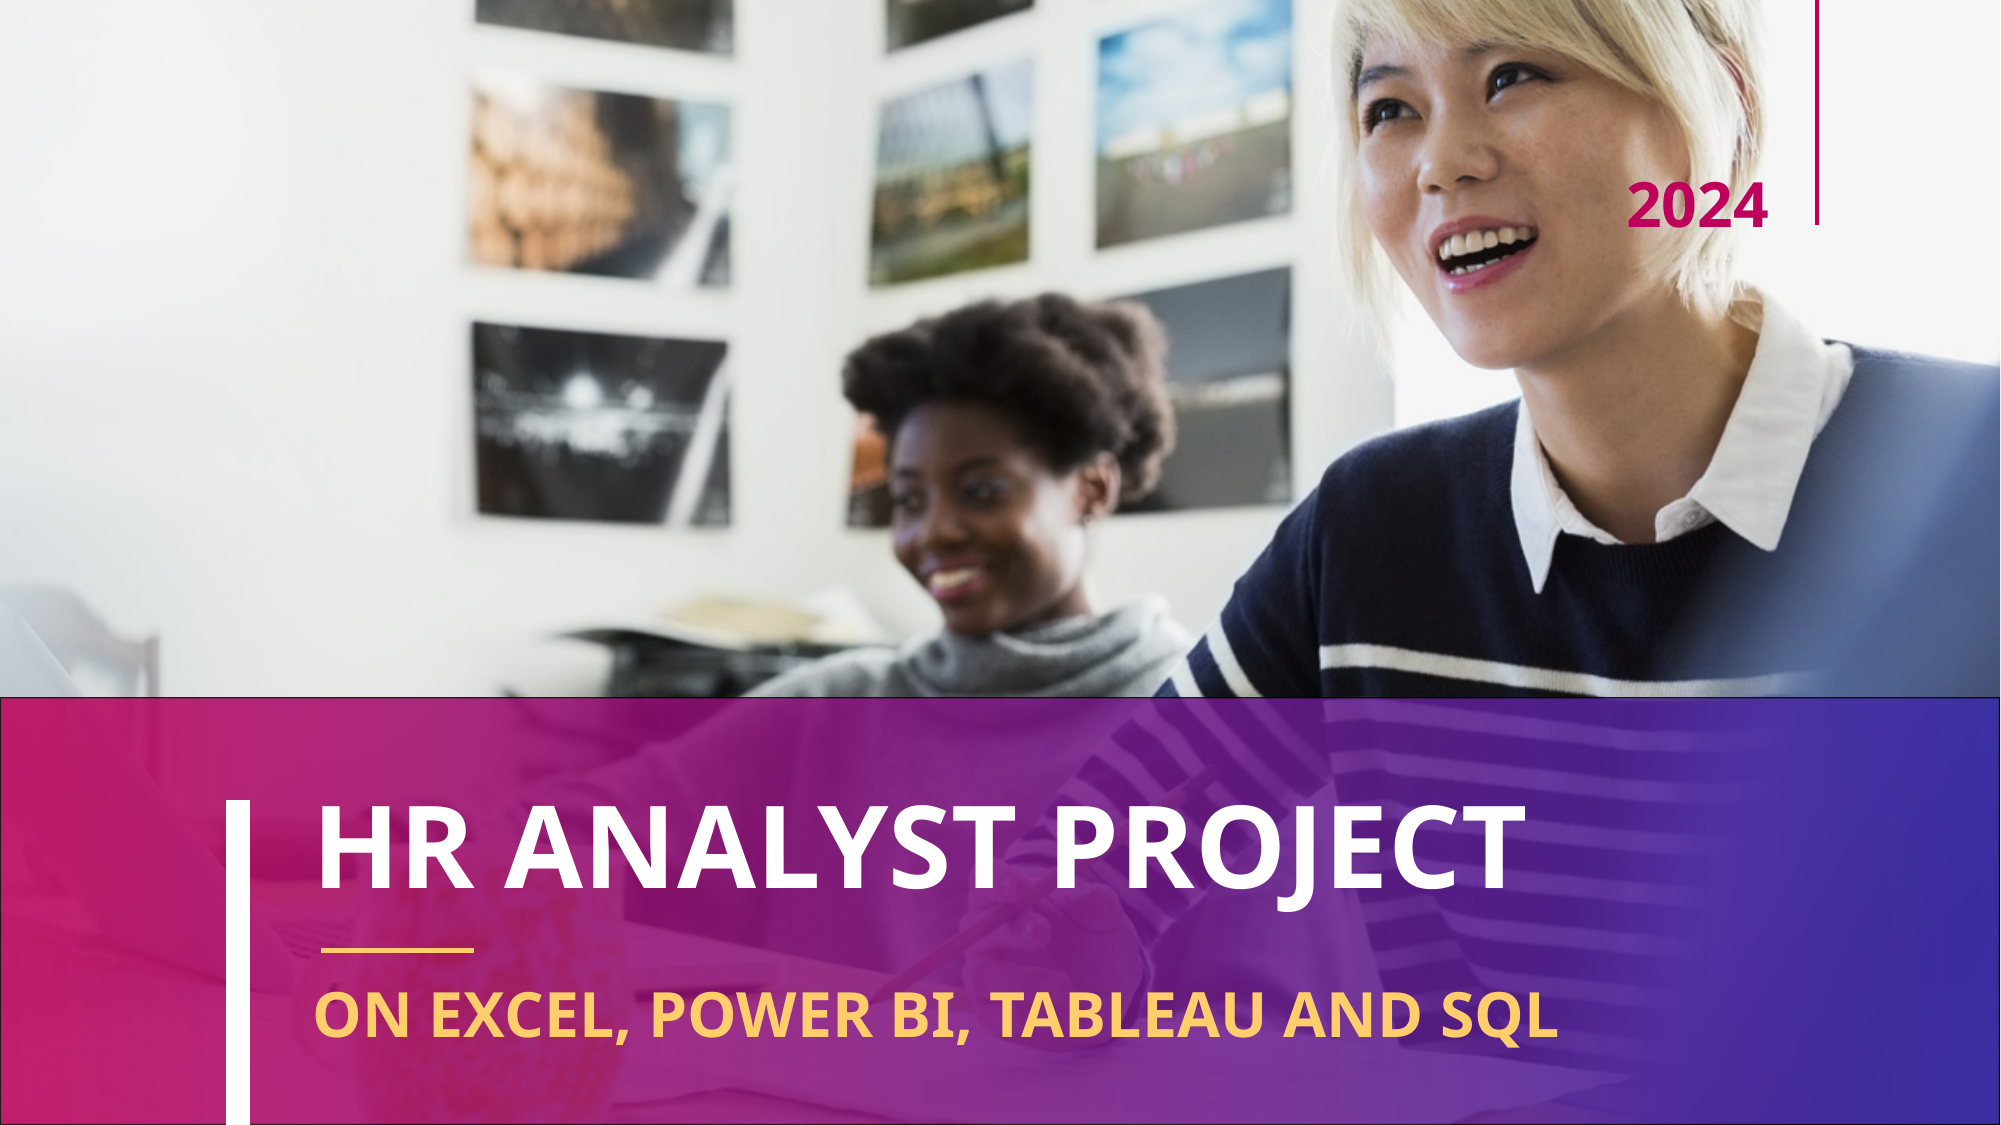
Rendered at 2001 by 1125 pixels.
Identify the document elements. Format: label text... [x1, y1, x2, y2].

list 2024 [1517, 166, 1785, 266]
title HR ANALYST PROJECT [297, 771, 1743, 922]
subtitle ON EXCEL, POWER BI, TABLEAU AND SQL [297, 975, 1798, 1075]
picture [0, 0, 2001, 1125]
